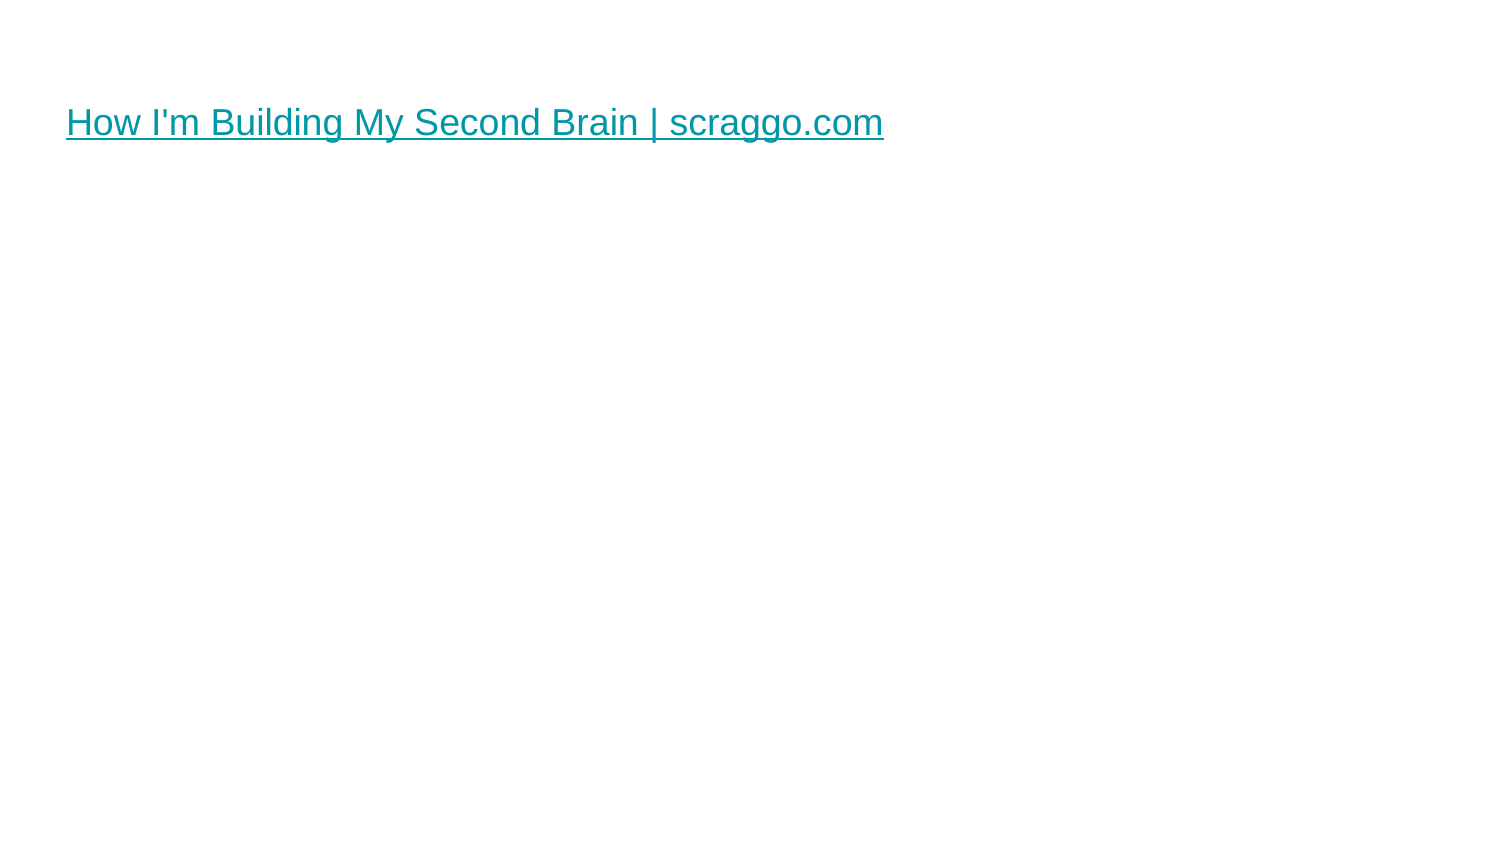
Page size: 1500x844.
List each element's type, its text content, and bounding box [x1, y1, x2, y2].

list How I'm Building My Second Brain | scraggo.com [51, 76, 1449, 637]
